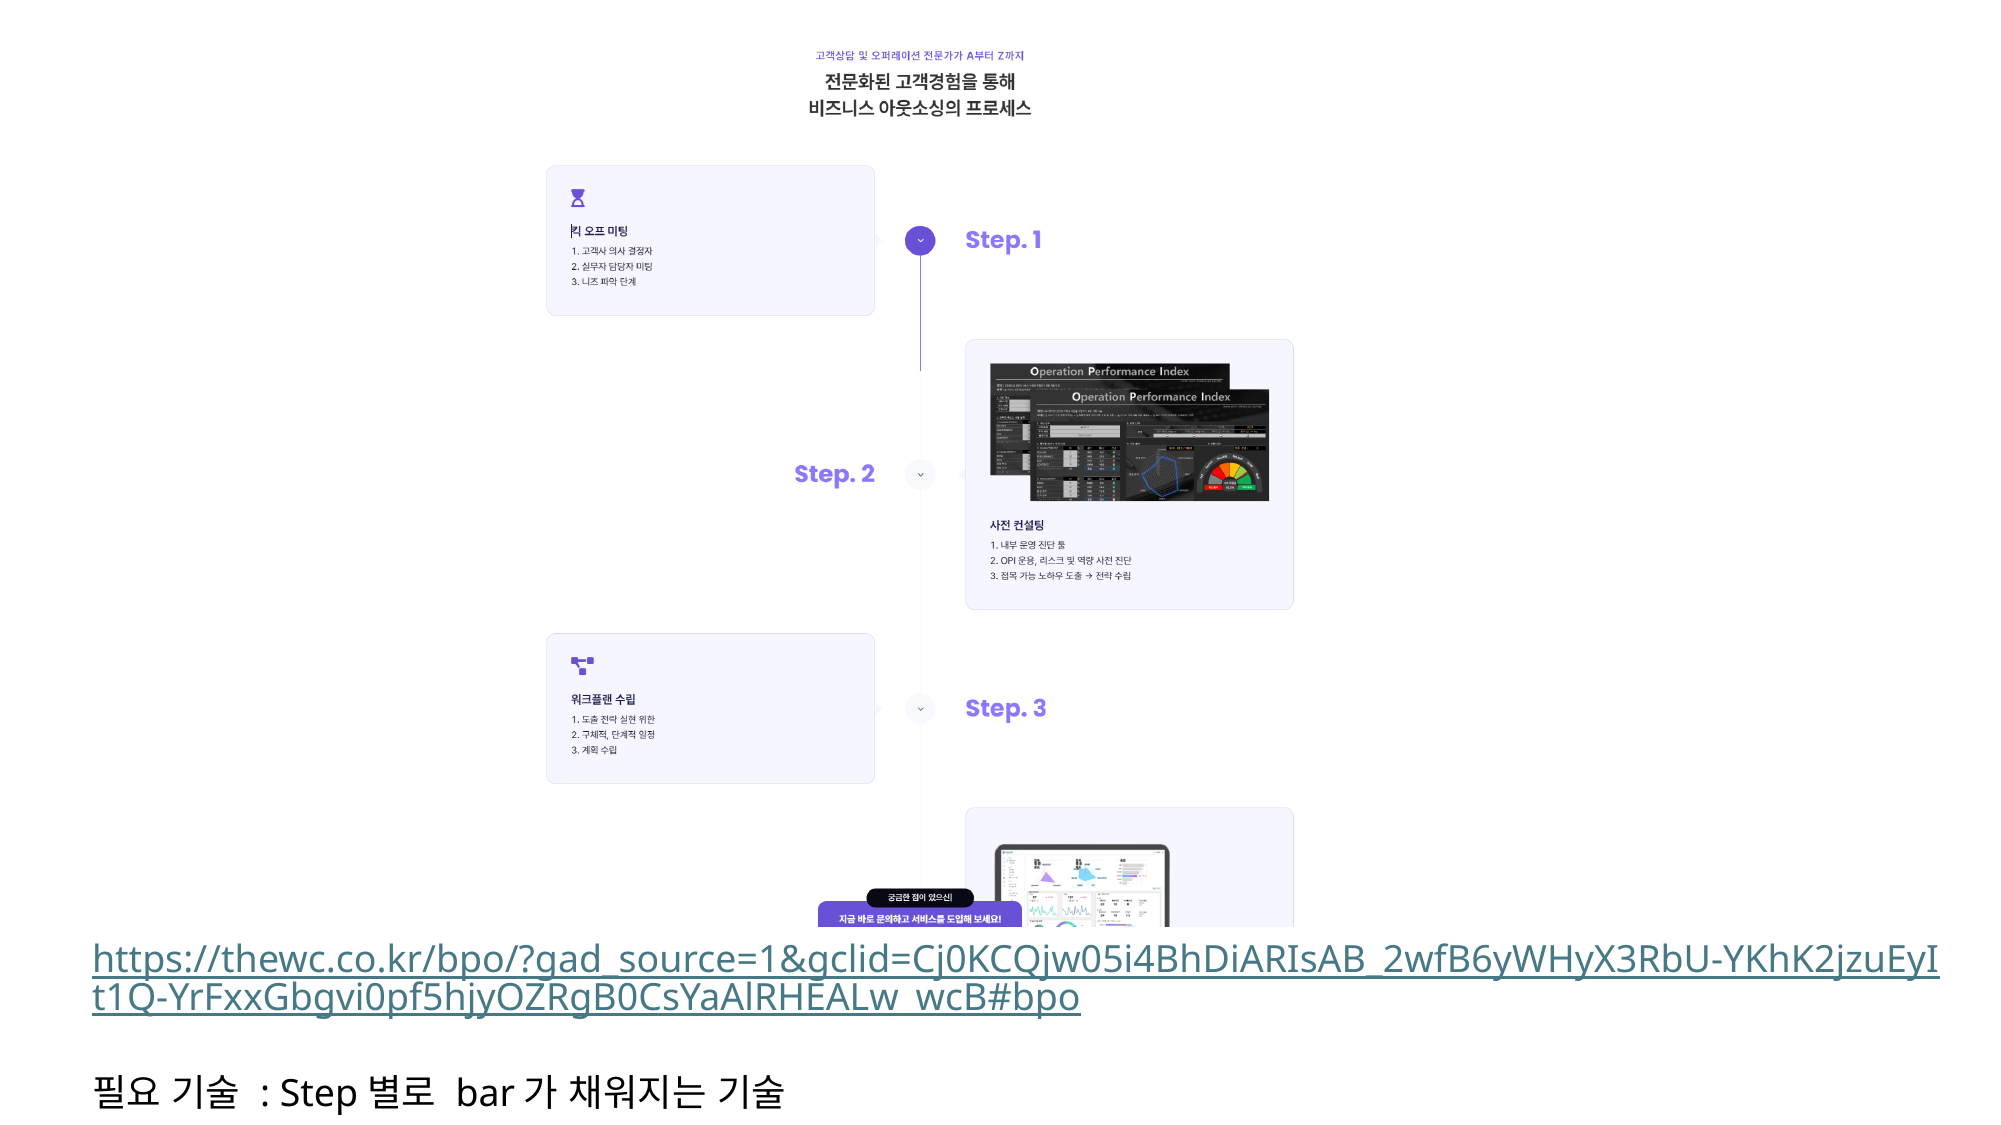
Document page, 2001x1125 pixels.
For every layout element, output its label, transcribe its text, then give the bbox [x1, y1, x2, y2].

picture [515, 30, 1346, 928]
text_box https://thewc.co.kr/bpo/?gad_source=1&gclid=Cj0KCQjw05i4BhDiARIsAB_2wfB6yWHyX3RbU-YKhK2jzuEyIt1Q-YrFxxGbgvi0pf5hjyOZRgB0CsYaAlRHEALw_wcB#bpo 필요 기술 : Step별로 bar가 채워지는 기술 [77, 928, 1965, 1084]
